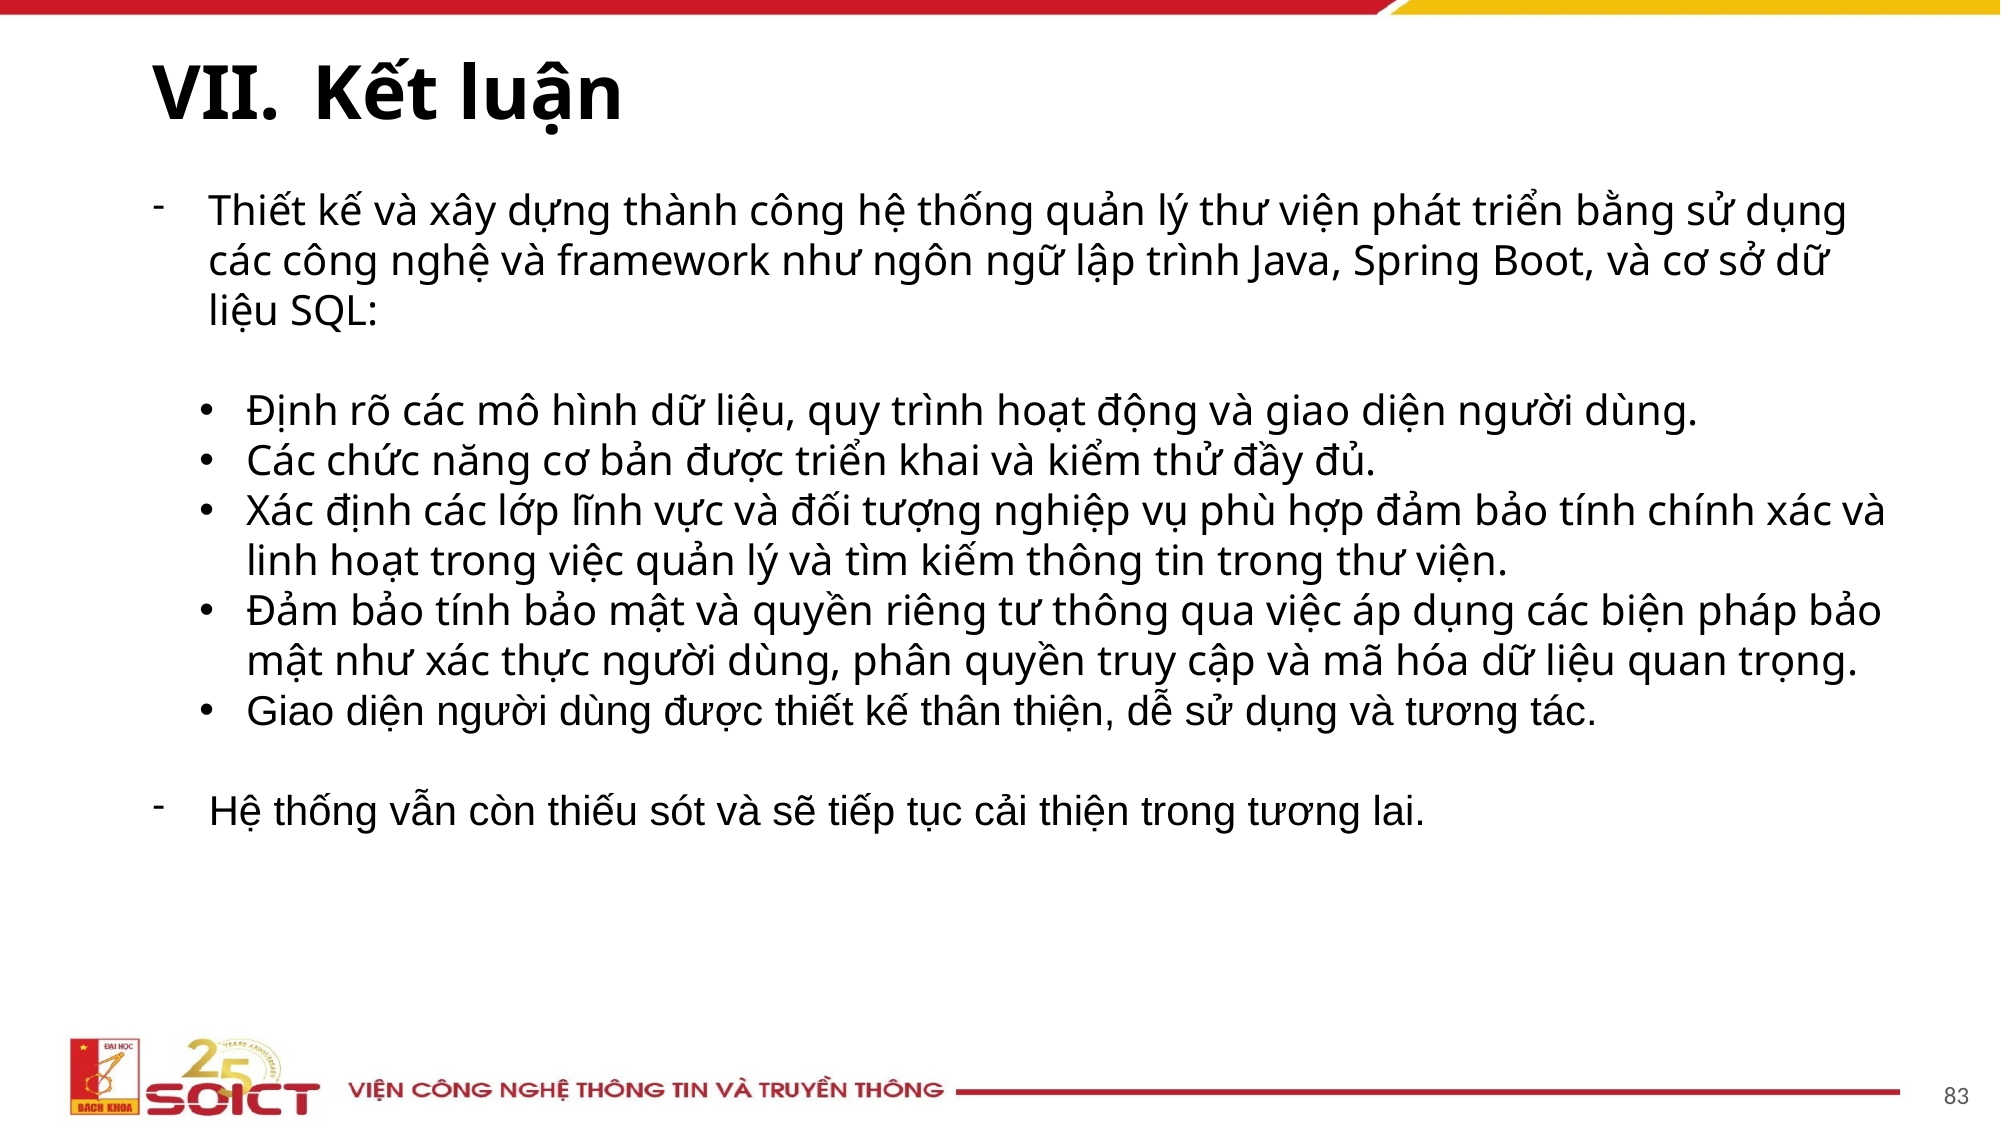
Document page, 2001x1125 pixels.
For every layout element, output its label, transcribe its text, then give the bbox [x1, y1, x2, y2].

slide_number 83 [1734, 1065, 1985, 1125]
picture [0, 0, 2001, 1125]
text_box Thiết kế và xây dựng thành công hệ thống quản lý thư viện phát triển bằng sử dụng các công nghệ và framework như ngôn ngữ lập trình Java, Spring Boot, và cơ sở dữ liệu SQL: Định rõ các mô hình dữ liệu, quy trình hoạt động và giao diện người dùng. Các chức năng cơ bản được triển khai và kiểm thử đầy đủ. Xác định các lớp lĩnh vực và đối tượng nghiệp vụ phù hợp đảm bảo tính chính xác và linh hoạt trong việc quản lý và tìm kiếm thông tin trong thư viện. Đảm bảo tính bảo mật và quyền riêng tư thông qua việc áp dụng các biện pháp bảo mật như xác thực người dùng, phân quyền truy cập và mã hóa dữ liệu quan trọng. Giao diện người dùng được thiết kế thân thiện, dễ sử dụng và tương tác. Hệ thống vẫn còn thiếu sót và sẽ tiếp tục cải thiện trong tương lai. [137, 176, 1918, 842]
title Kết luận [137, 24, 1863, 155]
